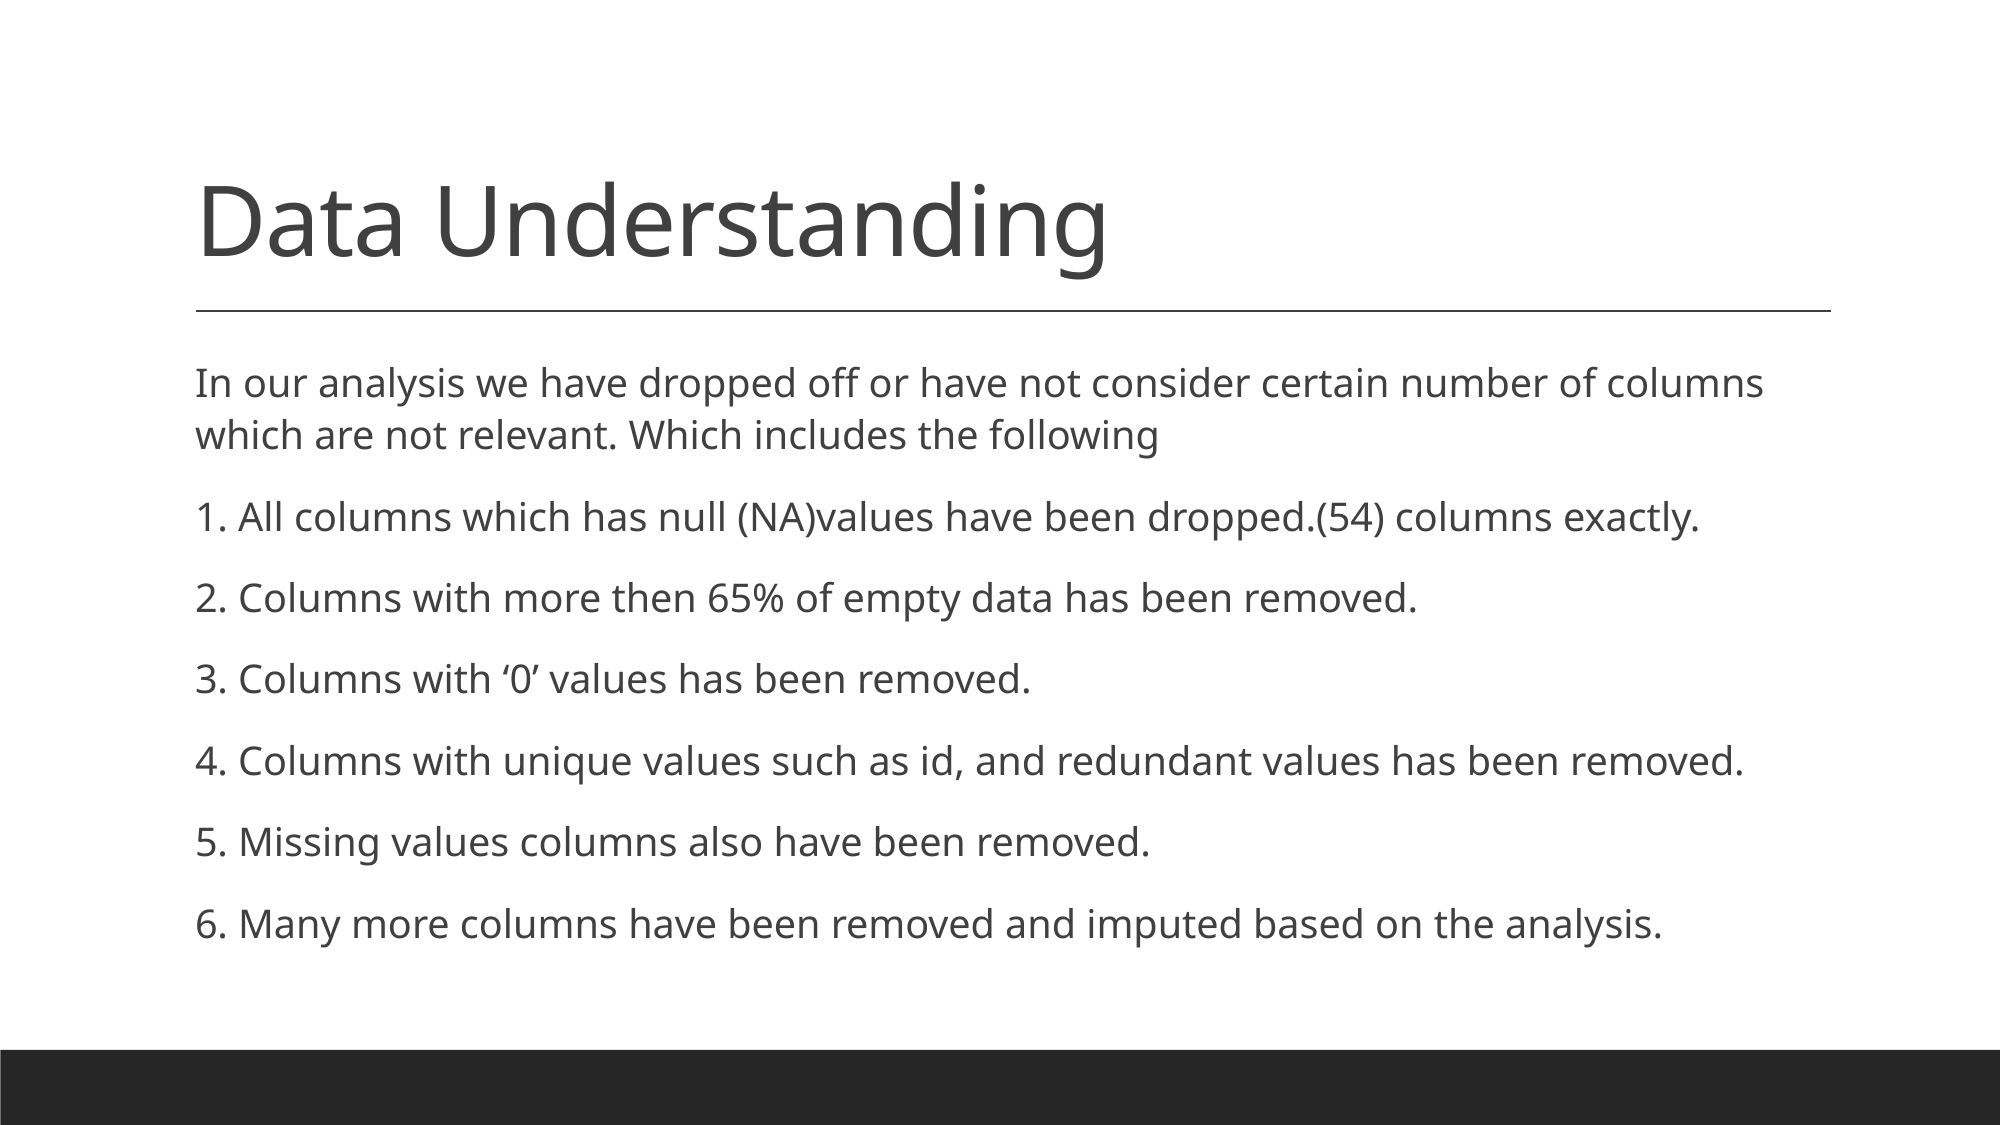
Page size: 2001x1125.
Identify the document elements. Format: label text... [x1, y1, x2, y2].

title Data Understanding [180, 47, 1830, 285]
list In our analysis we have dropped off or have not consider certain number of columns which are not relevant. Which includes the following 1. All columns which has null (NA)values have been dropped.(54) columns exactly. 2. Columns with more then 65% of empty data has been removed. 3. Columns with ‘0’ values has been removed. 4. Columns with unique values such as id, and redundant values has been removed. 5. Missing values columns also have been removed. 6. Many more columns have been removed and imputed based on the analysis. [180, 345, 1830, 963]
